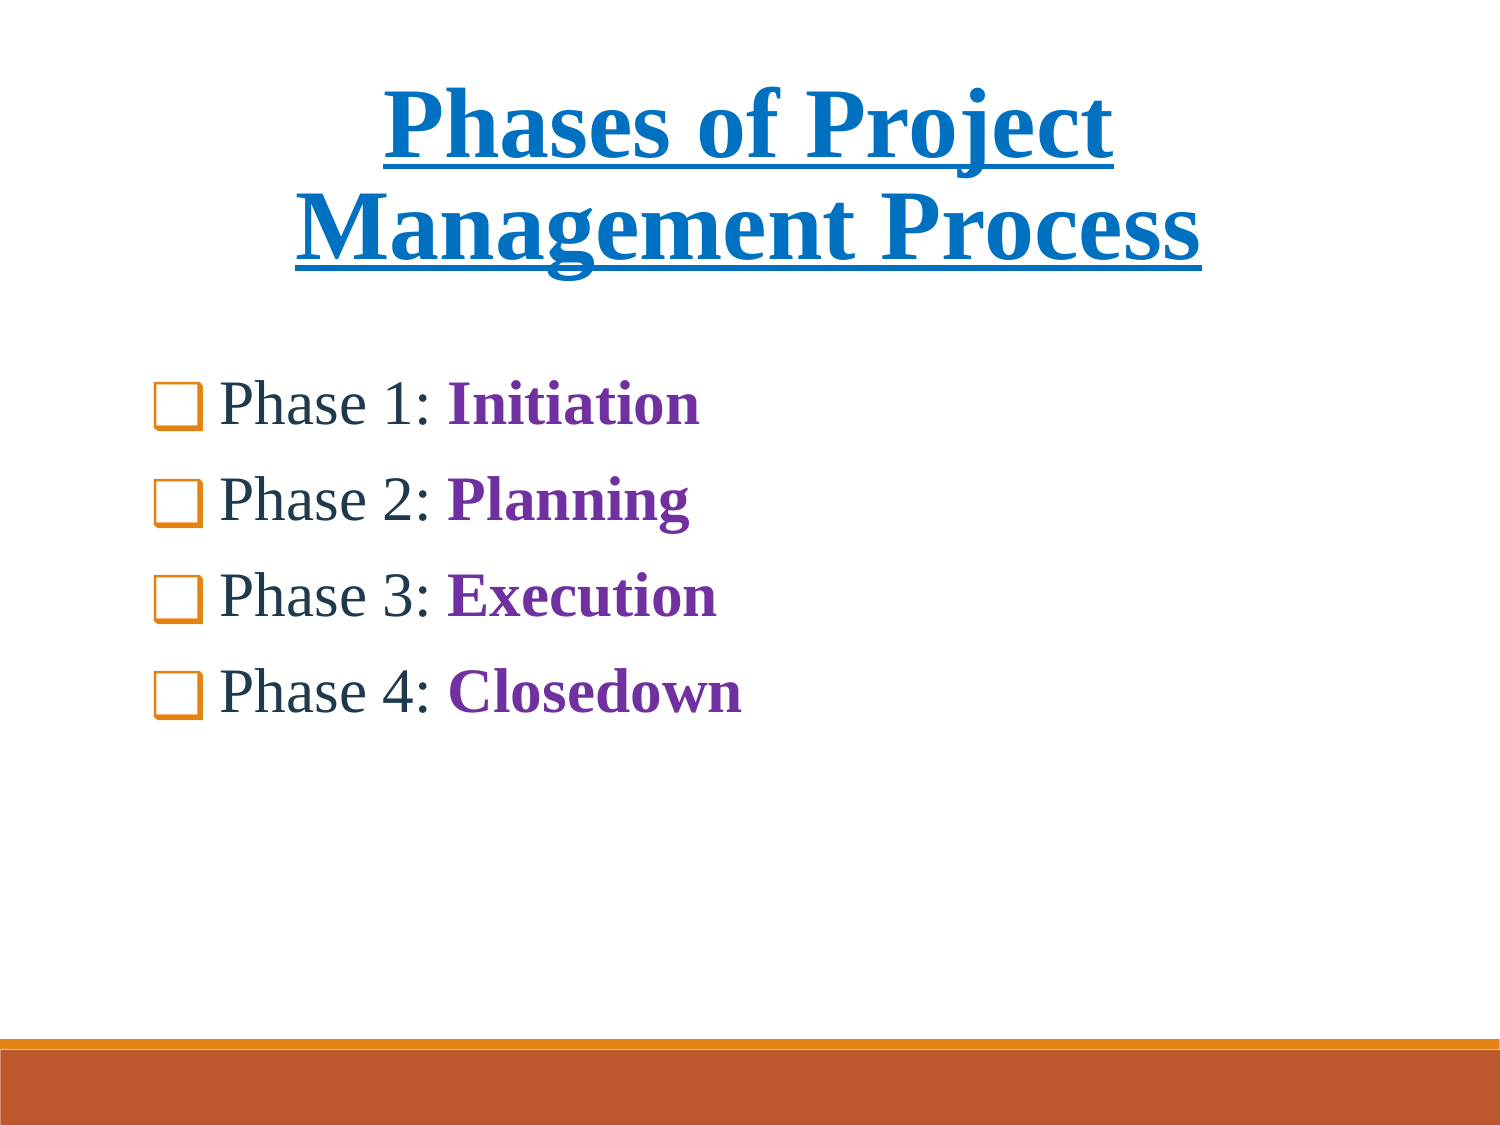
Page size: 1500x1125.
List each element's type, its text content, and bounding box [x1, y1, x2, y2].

title Phases of Project Management Process [109, 50, 1388, 288]
list Phase 1: Initiation Phase 2: Planning Phase 3: Execution Phase 4: Closedown [150, 362, 1388, 735]
